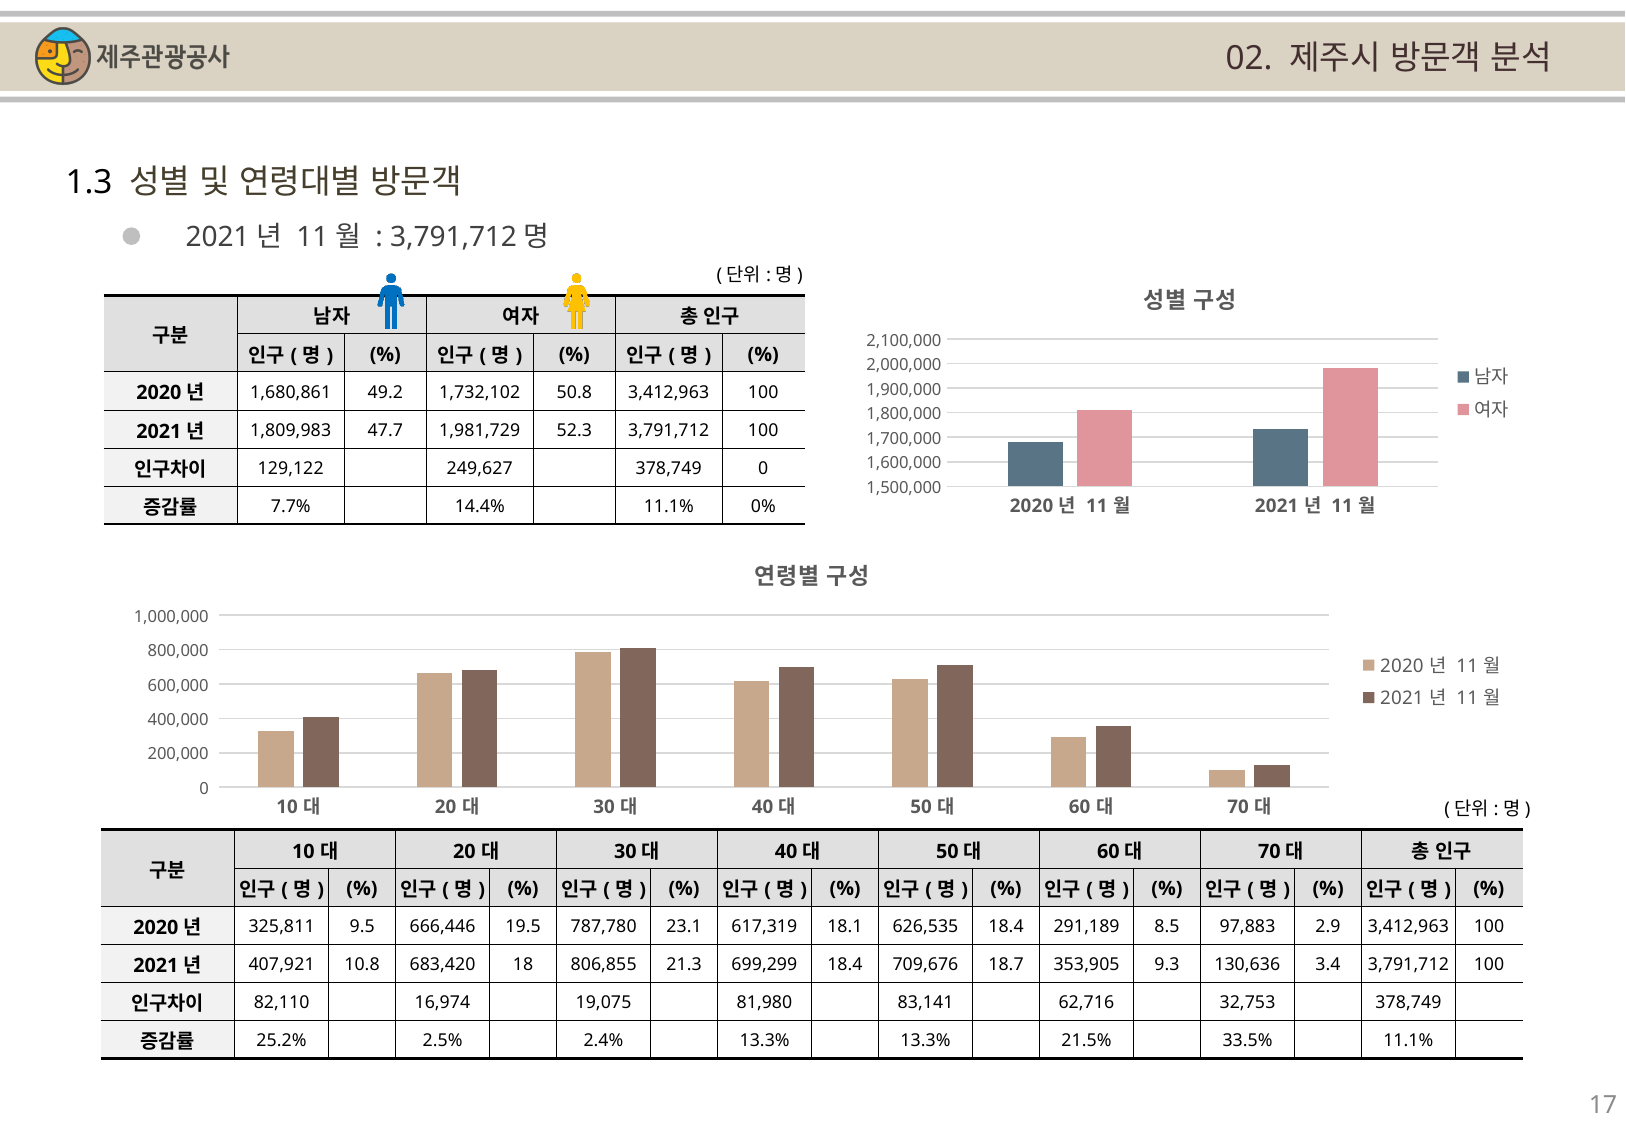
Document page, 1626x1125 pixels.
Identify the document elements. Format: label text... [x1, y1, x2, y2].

table_cell (%) [1295, 869, 1361, 906]
table_cell 325,811 [235, 907, 328, 944]
table_cell [534, 487, 615, 523]
table_cell 인구(명) [557, 869, 650, 906]
table_cell 21.5% [1040, 1021, 1133, 1057]
table_cell 인구(명) [427, 334, 533, 371]
table_cell 100 [1456, 945, 1523, 982]
table_cell 130,636 [1201, 945, 1294, 982]
table_cell 10.8 [329, 945, 395, 982]
table_cell 52.3 [534, 411, 615, 448]
table_cell (%) [723, 334, 805, 371]
text_box 2021년 11월 : 3,791,712명 [170, 210, 565, 260]
table_cell (%) [812, 869, 878, 906]
text_box [121, 226, 141, 246]
table_cell 49.2 [345, 372, 426, 410]
table_header 총 인구 [1362, 831, 1523, 868]
table_cell (%) [1456, 869, 1523, 906]
table_header 20대 [396, 831, 556, 868]
table_cell 16,974 [396, 983, 489, 1020]
table_cell 증감률 [104, 487, 237, 523]
table_cell 인구(명) [879, 869, 972, 906]
table_cell 1,981,729 [427, 411, 533, 448]
table_cell 18 [490, 945, 556, 982]
table_cell 14.4% [427, 487, 533, 523]
table_cell 3.4 [1295, 945, 1361, 982]
table_header 50대 [879, 831, 1039, 868]
table_cell (%) [490, 869, 556, 906]
chart [852, 262, 1528, 525]
table_cell 3,412,963 [1362, 907, 1455, 944]
table_cell 11.1% [616, 487, 722, 523]
table_cell 33.5% [1201, 1021, 1294, 1057]
table_cell (%) [329, 869, 395, 906]
table_header 40대 [718, 831, 878, 868]
text_box (단위:명) [701, 254, 818, 293]
table_cell [651, 983, 717, 1020]
table_cell 인구(명) [1362, 869, 1455, 906]
table_cell 2.4% [557, 1021, 650, 1057]
chart [105, 537, 1520, 826]
table_cell 806,855 [557, 945, 650, 982]
table_cell 인구(명) [396, 869, 489, 906]
table_header 구분 [104, 297, 237, 371]
table_cell 1,809,983 [238, 411, 344, 448]
table_header 60대 [1040, 831, 1200, 868]
table_cell 인구차이 [104, 449, 237, 486]
table_cell 3,412,963 [616, 372, 722, 410]
table_cell [1134, 1021, 1200, 1057]
table_cell 증감률 [101, 1021, 234, 1057]
text_box (단위:명) [1429, 789, 1546, 827]
table_cell 2.9 [1295, 907, 1361, 944]
table_cell 인구(명) [1040, 869, 1133, 906]
table_cell (%) [651, 869, 717, 906]
table_cell 666,446 [396, 907, 489, 944]
table_cell [651, 1021, 717, 1057]
table_cell 100 [723, 372, 805, 410]
table_cell 378,749 [1362, 983, 1455, 1020]
slide_number 17 [1251, 1063, 1618, 1123]
table_cell 2020년 [104, 372, 237, 410]
table_cell 100 [723, 411, 805, 448]
table_cell 1,680,861 [238, 372, 344, 410]
table_cell [490, 983, 556, 1020]
table_cell 129,122 [238, 449, 344, 486]
table_cell 353,905 [1040, 945, 1133, 982]
table_cell 18.1 [812, 907, 878, 944]
table_header 남자 [238, 297, 426, 333]
table_cell 7.7% [238, 487, 344, 523]
table_cell 0% [723, 487, 805, 523]
table_cell 0 [723, 449, 805, 486]
table_cell 47.7 [345, 411, 426, 448]
table_cell [1295, 1021, 1361, 1057]
table_cell 인구(명) [238, 334, 344, 371]
table_cell 617,319 [718, 907, 811, 944]
table_cell (%) [1134, 869, 1200, 906]
table_cell 19,075 [557, 983, 650, 1020]
table_cell 2020년 [101, 907, 234, 944]
table_cell 787,780 [557, 907, 650, 944]
table_cell 3,791,712 [616, 411, 722, 448]
table_cell [345, 449, 426, 486]
table_cell 인구(명) [1201, 869, 1294, 906]
table_cell 2021년 [101, 945, 234, 982]
table_cell 18.7 [973, 945, 1039, 982]
picture [361, 271, 420, 330]
table_cell 18.4 [973, 907, 1039, 944]
table_cell 19.5 [490, 907, 556, 944]
table_cell 83,141 [879, 983, 972, 1020]
table_cell 인구차이 [101, 983, 234, 1020]
table_cell 82,110 [235, 983, 328, 1020]
table_cell 97,883 [1201, 907, 1294, 944]
table_header 여자 [427, 297, 615, 333]
table_cell 11.1% [1362, 1021, 1455, 1057]
table_cell 62,716 [1040, 983, 1133, 1020]
table_cell 407,921 [235, 945, 328, 982]
table_cell 50.8 [534, 372, 615, 410]
table_cell [1456, 1021, 1523, 1057]
table_header 70대 [1201, 831, 1361, 868]
table_cell [329, 983, 395, 1020]
table_cell [812, 1021, 878, 1057]
text_box 02. 제주시 방문객 분석 [1042, 28, 1595, 84]
table_cell 626,535 [879, 907, 972, 944]
picture [547, 271, 605, 330]
table_cell [345, 487, 426, 523]
table_cell 32,753 [1201, 983, 1294, 1020]
table_cell 9.5 [329, 907, 395, 944]
table_cell 18.4 [812, 945, 878, 982]
table_cell [812, 983, 878, 1020]
table_cell 81,980 [718, 983, 811, 1020]
table_cell [329, 1021, 395, 1057]
text_box 1.3 성별 및 연령대별 방문객 [50, 152, 1144, 208]
table_cell 3,791,712 [1362, 945, 1455, 982]
table_cell 378,749 [616, 449, 722, 486]
table_cell [1134, 983, 1200, 1020]
table_cell 8.5 [1134, 907, 1200, 944]
table_cell 인구(명) [718, 869, 811, 906]
table_cell (%) [345, 334, 426, 371]
table_cell 699,299 [718, 945, 811, 982]
table_header 10대 [235, 831, 395, 868]
table_cell 9.3 [1134, 945, 1200, 982]
table_cell 2.5% [396, 1021, 489, 1057]
table_cell 23.1 [651, 907, 717, 944]
table_cell 1,732,102 [427, 372, 533, 410]
table_cell [1295, 983, 1361, 1020]
table_cell 249,627 [427, 449, 533, 486]
table_cell (%) [973, 869, 1039, 906]
table_cell 13.3% [879, 1021, 972, 1057]
table_cell 25.2% [235, 1021, 328, 1057]
table_cell [973, 1021, 1039, 1057]
table_cell 인구(명) [616, 334, 722, 371]
table_header 총 인구 [616, 297, 805, 333]
table_cell [1456, 983, 1523, 1020]
table_header 구분 [101, 831, 234, 906]
table_cell 291,189 [1040, 907, 1133, 944]
table_cell 21.3 [651, 945, 717, 982]
table_cell (%) [534, 334, 615, 371]
table_cell [490, 1021, 556, 1057]
table_header 30대 [557, 831, 717, 868]
table_cell [534, 449, 615, 486]
table_cell 100 [1456, 907, 1523, 944]
table_cell 인구(명) [235, 869, 328, 906]
table_cell [973, 983, 1039, 1020]
table_cell 2021년 [104, 411, 237, 448]
table_cell 683,420 [396, 945, 489, 982]
picture [31, 26, 232, 87]
table_cell 13.3% [718, 1021, 811, 1057]
table_cell 709,676 [879, 945, 972, 982]
